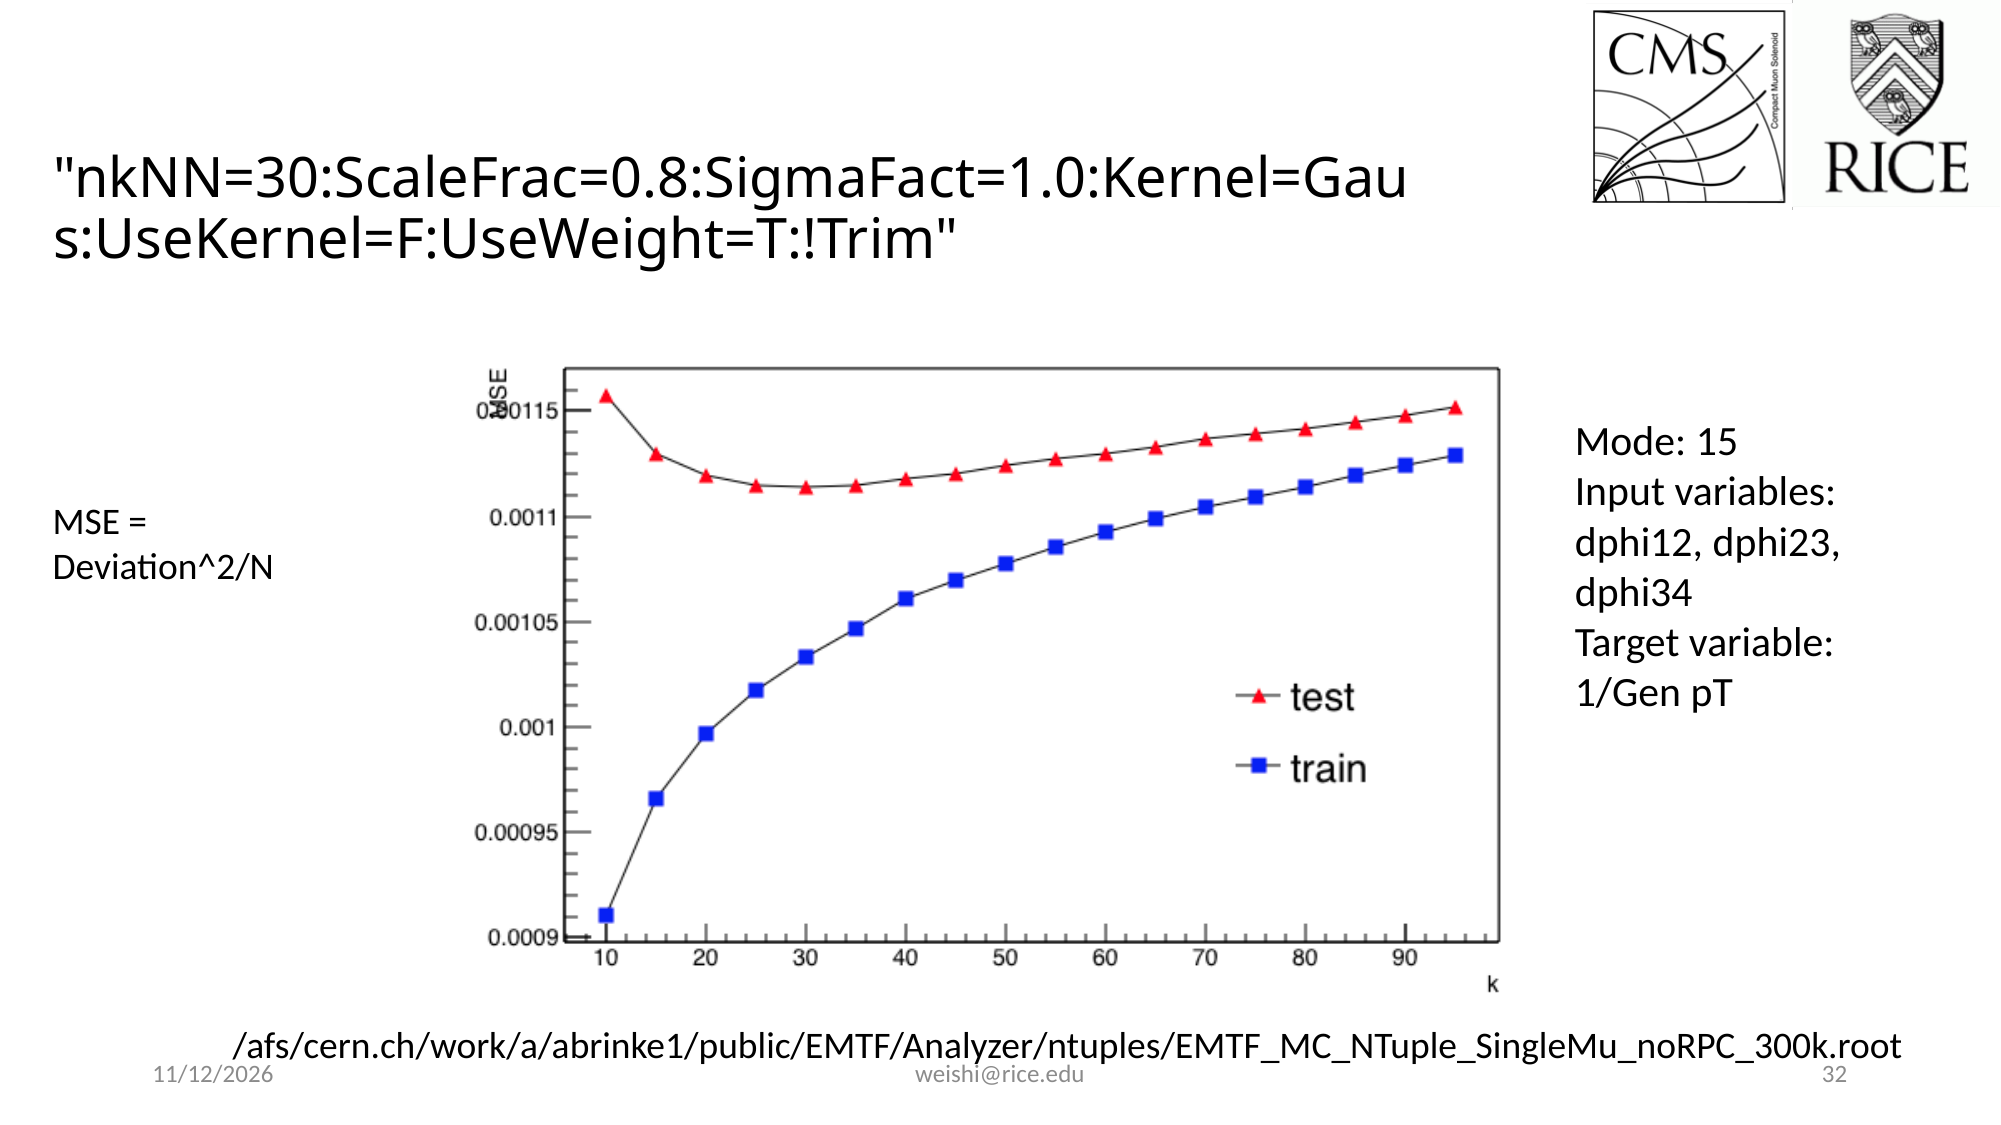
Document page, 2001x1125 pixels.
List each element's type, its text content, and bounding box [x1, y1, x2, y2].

title "nkNN=30:ScaleFrac=0.8:SigmaFact=1.0:Kernel=Gaus:UseKernel=F:UseWeight=T:!Trim" [38, 141, 1450, 279]
text_box MSE = Deviation^2/N [38, 490, 349, 595]
picture [1586, 0, 2000, 210]
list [415, 299, 1585, 1014]
text_box /afs/cern.ch/work/a/abrinke1/public/EMTF/Analyzer/ntuples/EMTF_MC_NTuple_SingleMu_noRPC_300k.root [217, 1013, 1919, 1073]
text_box Mode: 15 Input variables: dphi12, dphi23, dphi34 Target variable: 1/Gen pT [1585, 406, 1902, 722]
slide_number 32 [1412, 1042, 1863, 1103]
footer weishi@rice.edu [662, 1042, 1338, 1103]
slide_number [137, 1042, 588, 1103]
